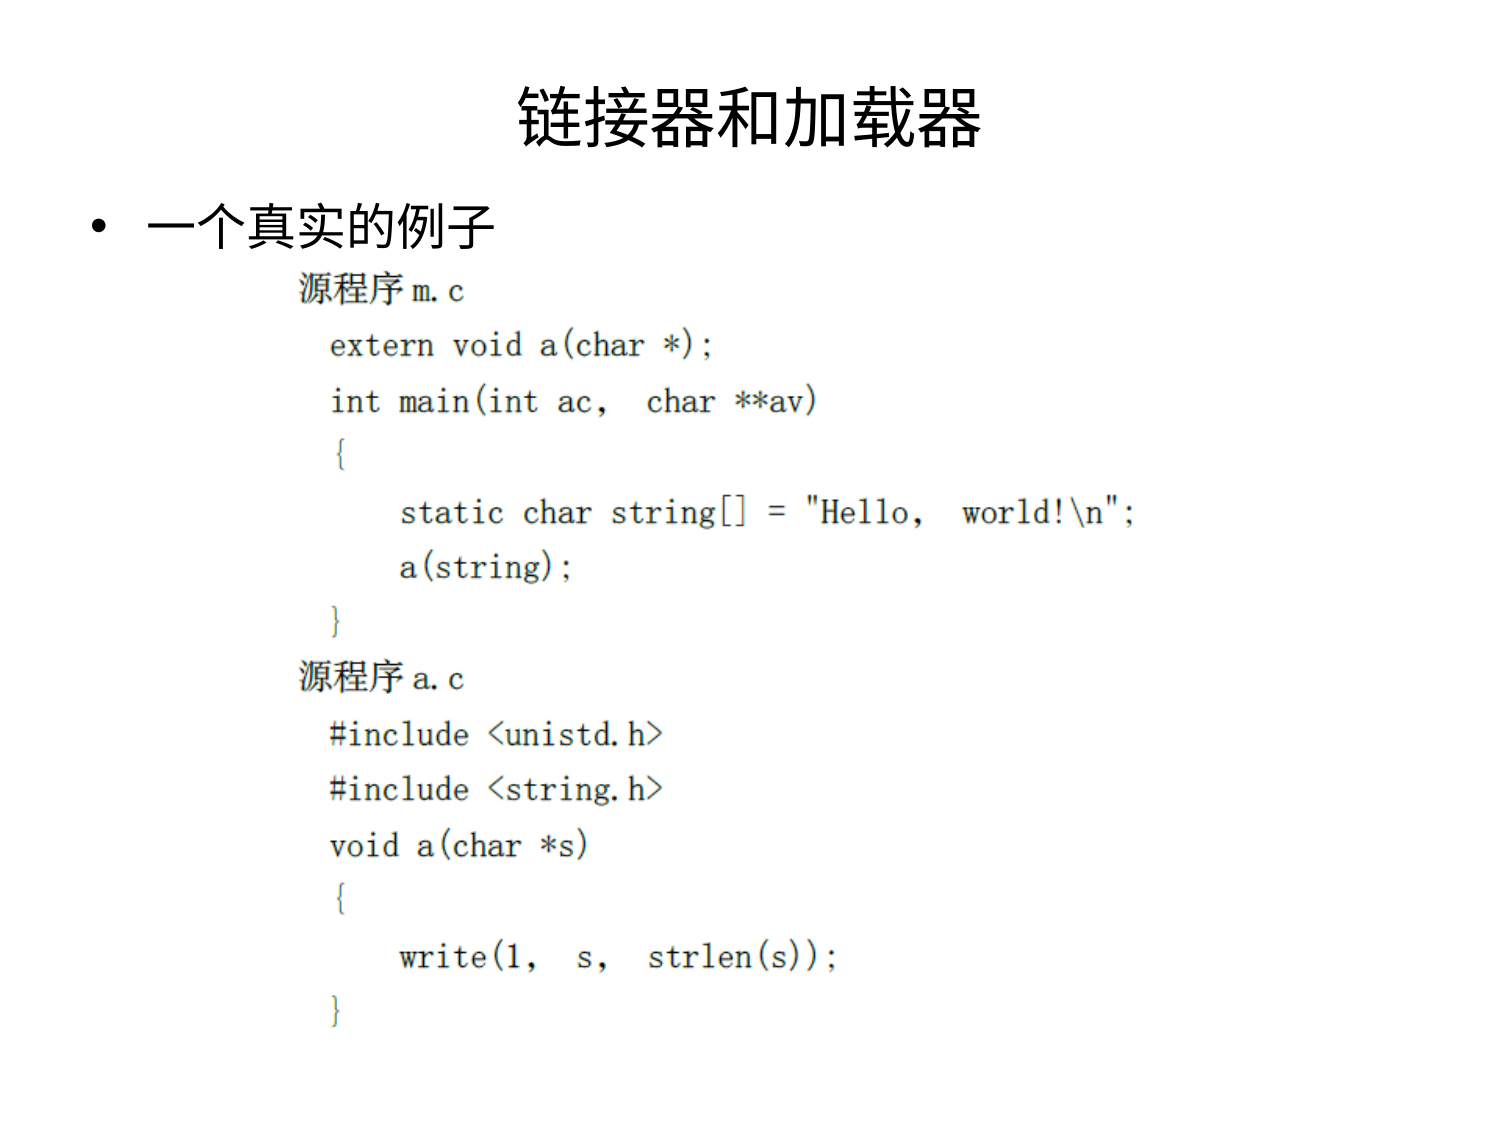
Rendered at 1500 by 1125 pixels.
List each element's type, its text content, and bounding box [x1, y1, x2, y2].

picture [287, 262, 1169, 1038]
title 链接器和加载器 [75, 45, 1425, 187]
list 一个真实的例子 [75, 187, 1425, 1100]
